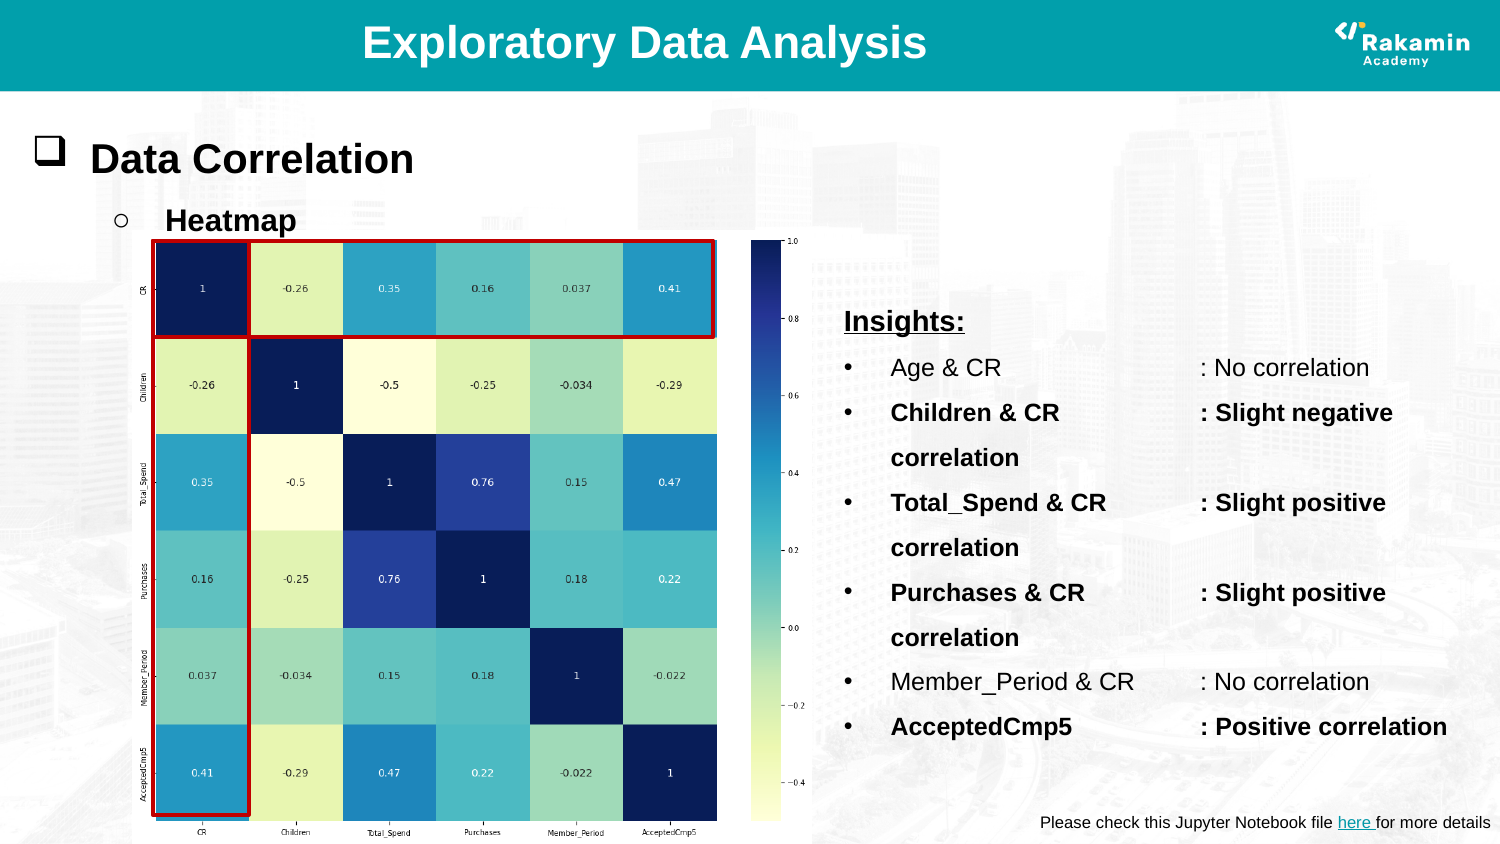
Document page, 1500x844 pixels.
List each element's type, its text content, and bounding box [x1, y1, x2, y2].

title Exploratory Data Analysis [0, 0, 1291, 92]
text_box Please check this Jupyter Notebook file here for more details [816, 801, 1500, 842]
picture [0, 0, 1500, 844]
text_box Insights: Age & CR : No correlation Children & CR : Slight negative correlation Total_Spend & CR : Slight positive correlation Purchases & CR : Slight positive correlation Member_Period & CR : No correlation AcceptedCmp5 : Positive correlation [829, 276, 1500, 749]
list Data Correlation Heatmap [0, 91, 1024, 168]
